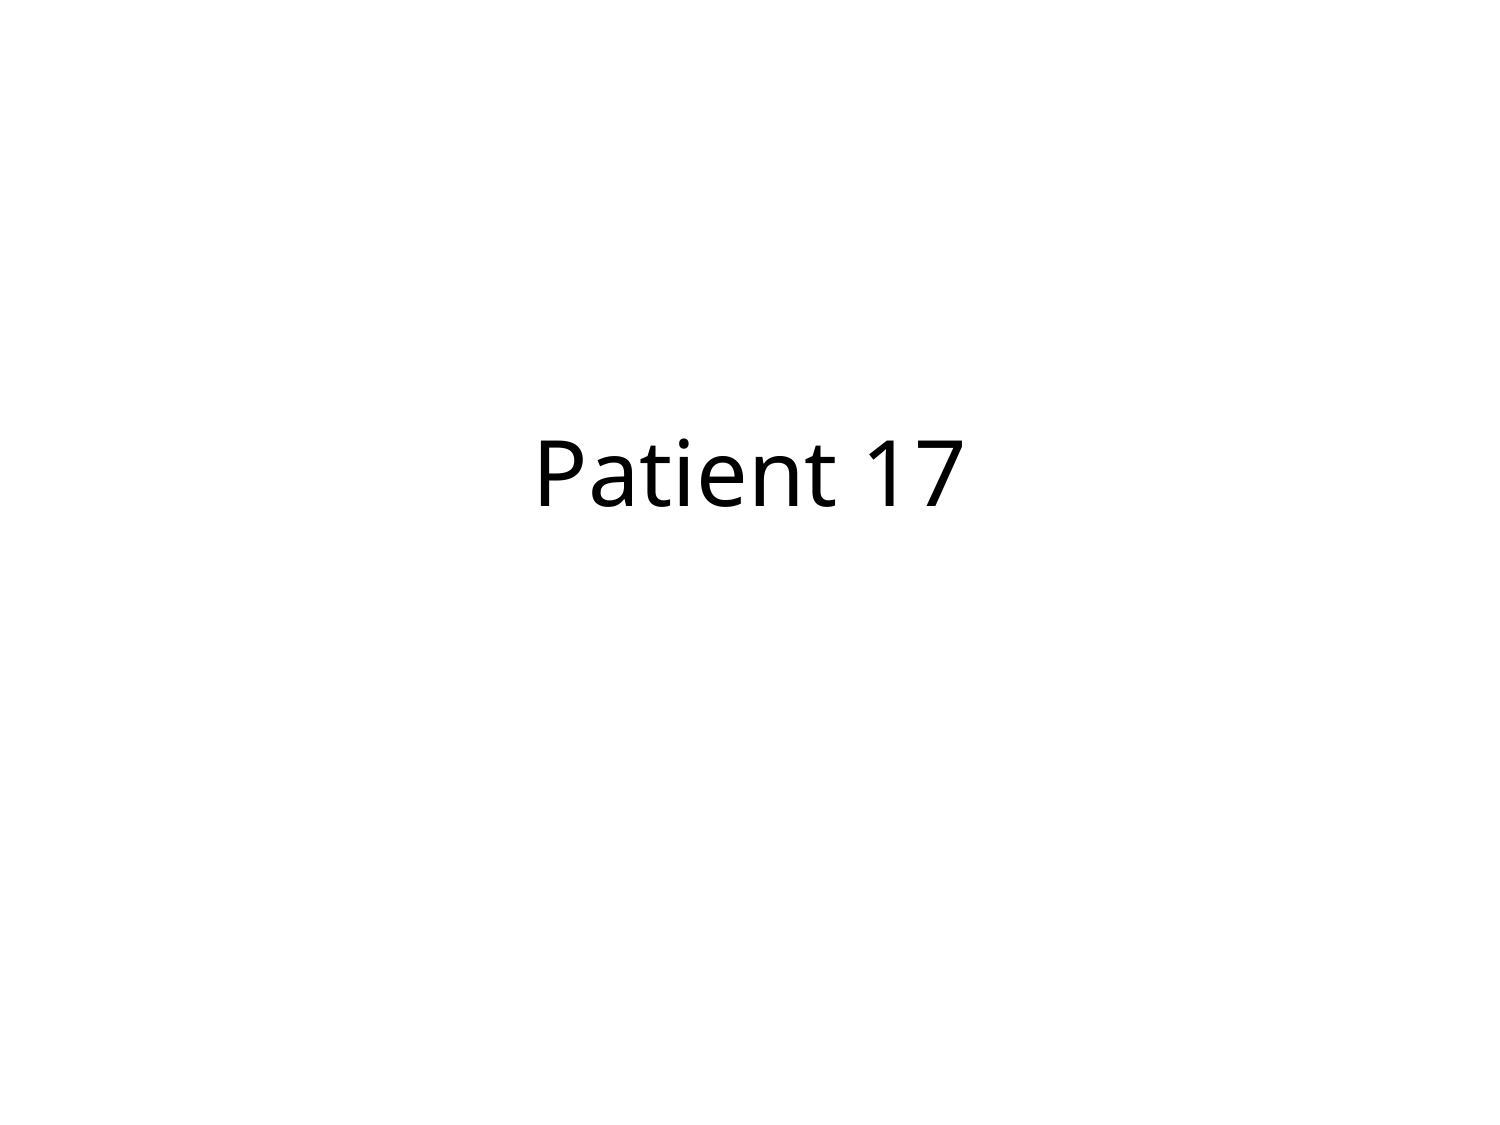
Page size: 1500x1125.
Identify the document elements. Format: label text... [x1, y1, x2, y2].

title Patient 17 [112, 349, 1388, 591]
